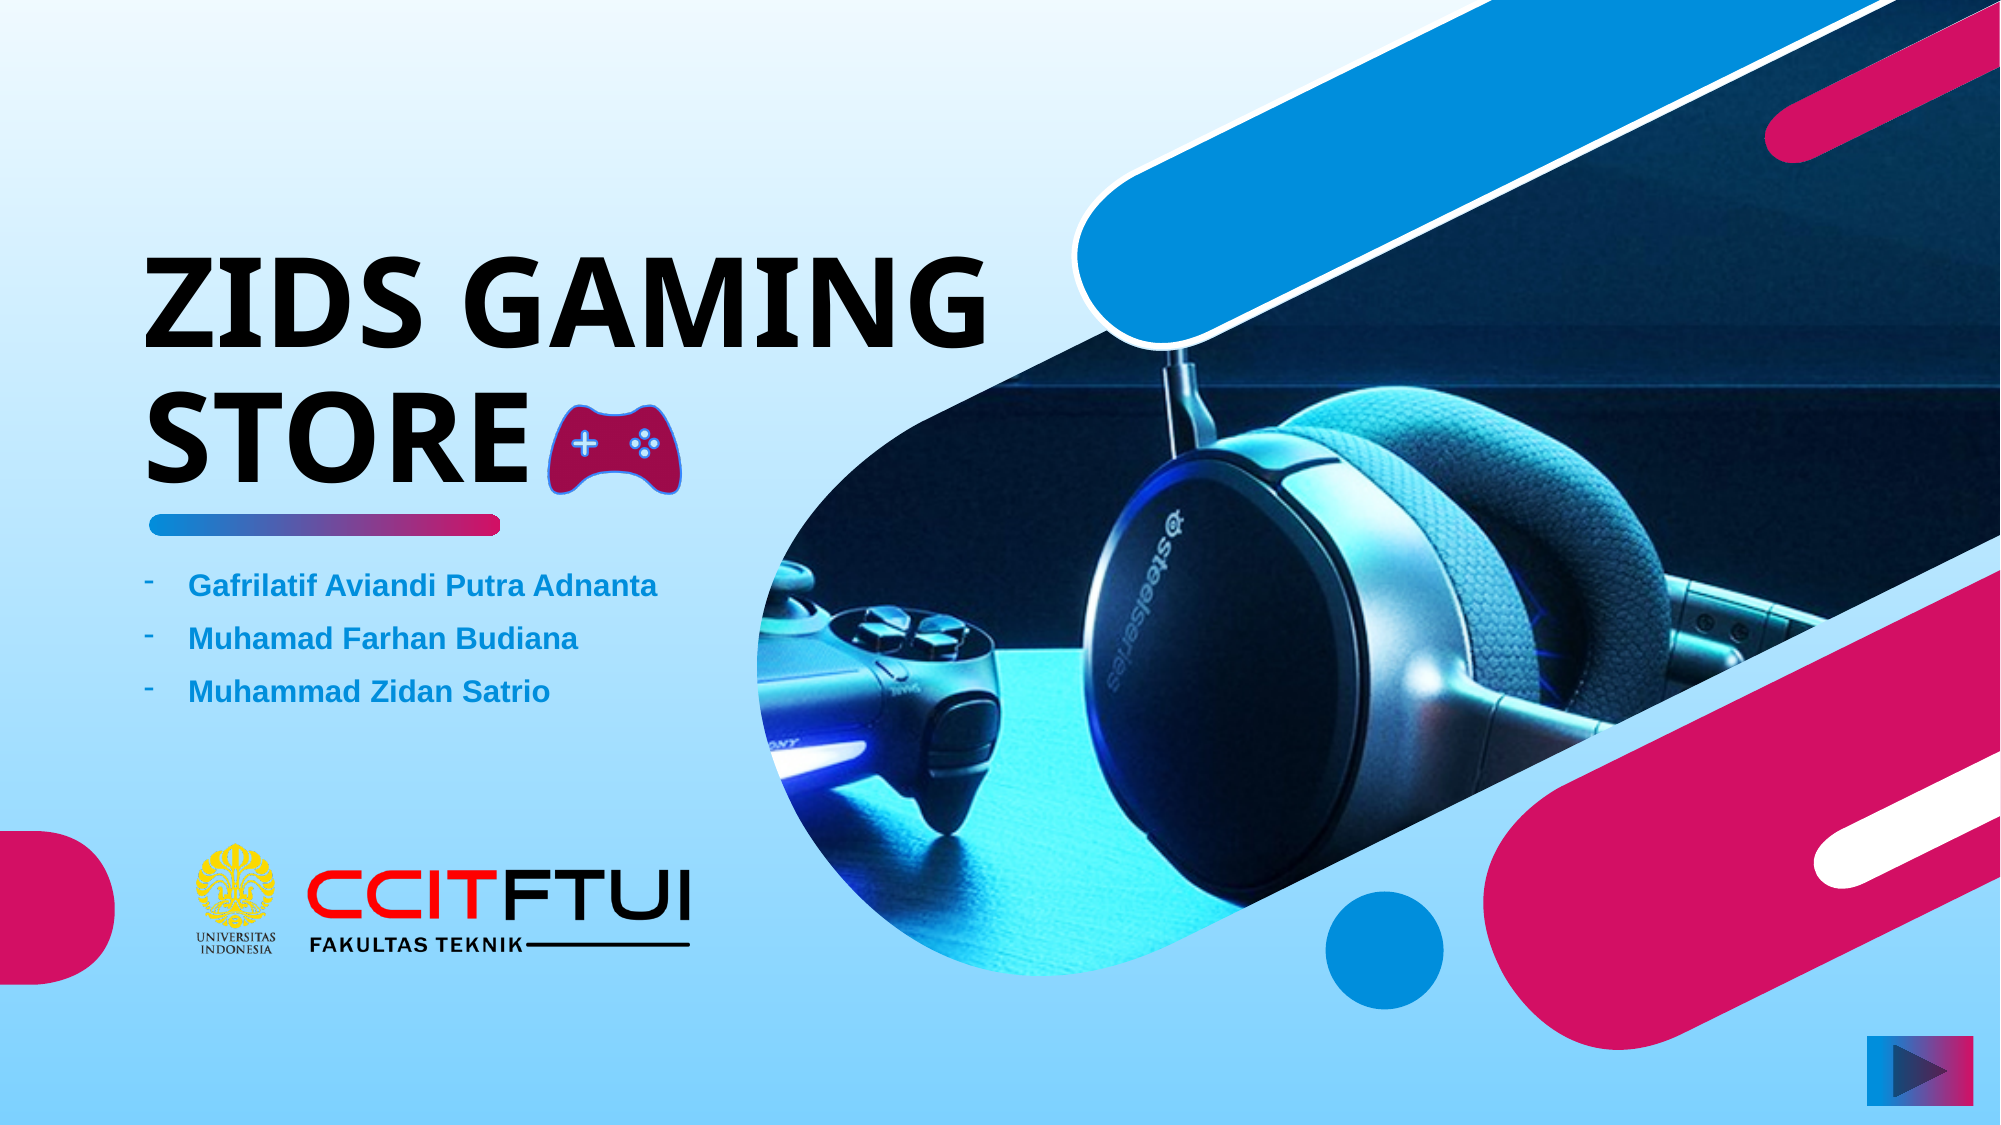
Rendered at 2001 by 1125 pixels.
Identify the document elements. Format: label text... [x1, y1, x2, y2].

title ZIDS GAMING STORE [128, 250, 756, 500]
picture [196, 843, 690, 954]
picture [756, 0, 2001, 976]
list Gafrilatif Aviandi Putra Adnanta Muhamad Farhan Budiana Muhammad Zidan Satrio [128, 561, 725, 718]
picture [539, 374, 690, 525]
text_box [1867, 1035, 1974, 1107]
